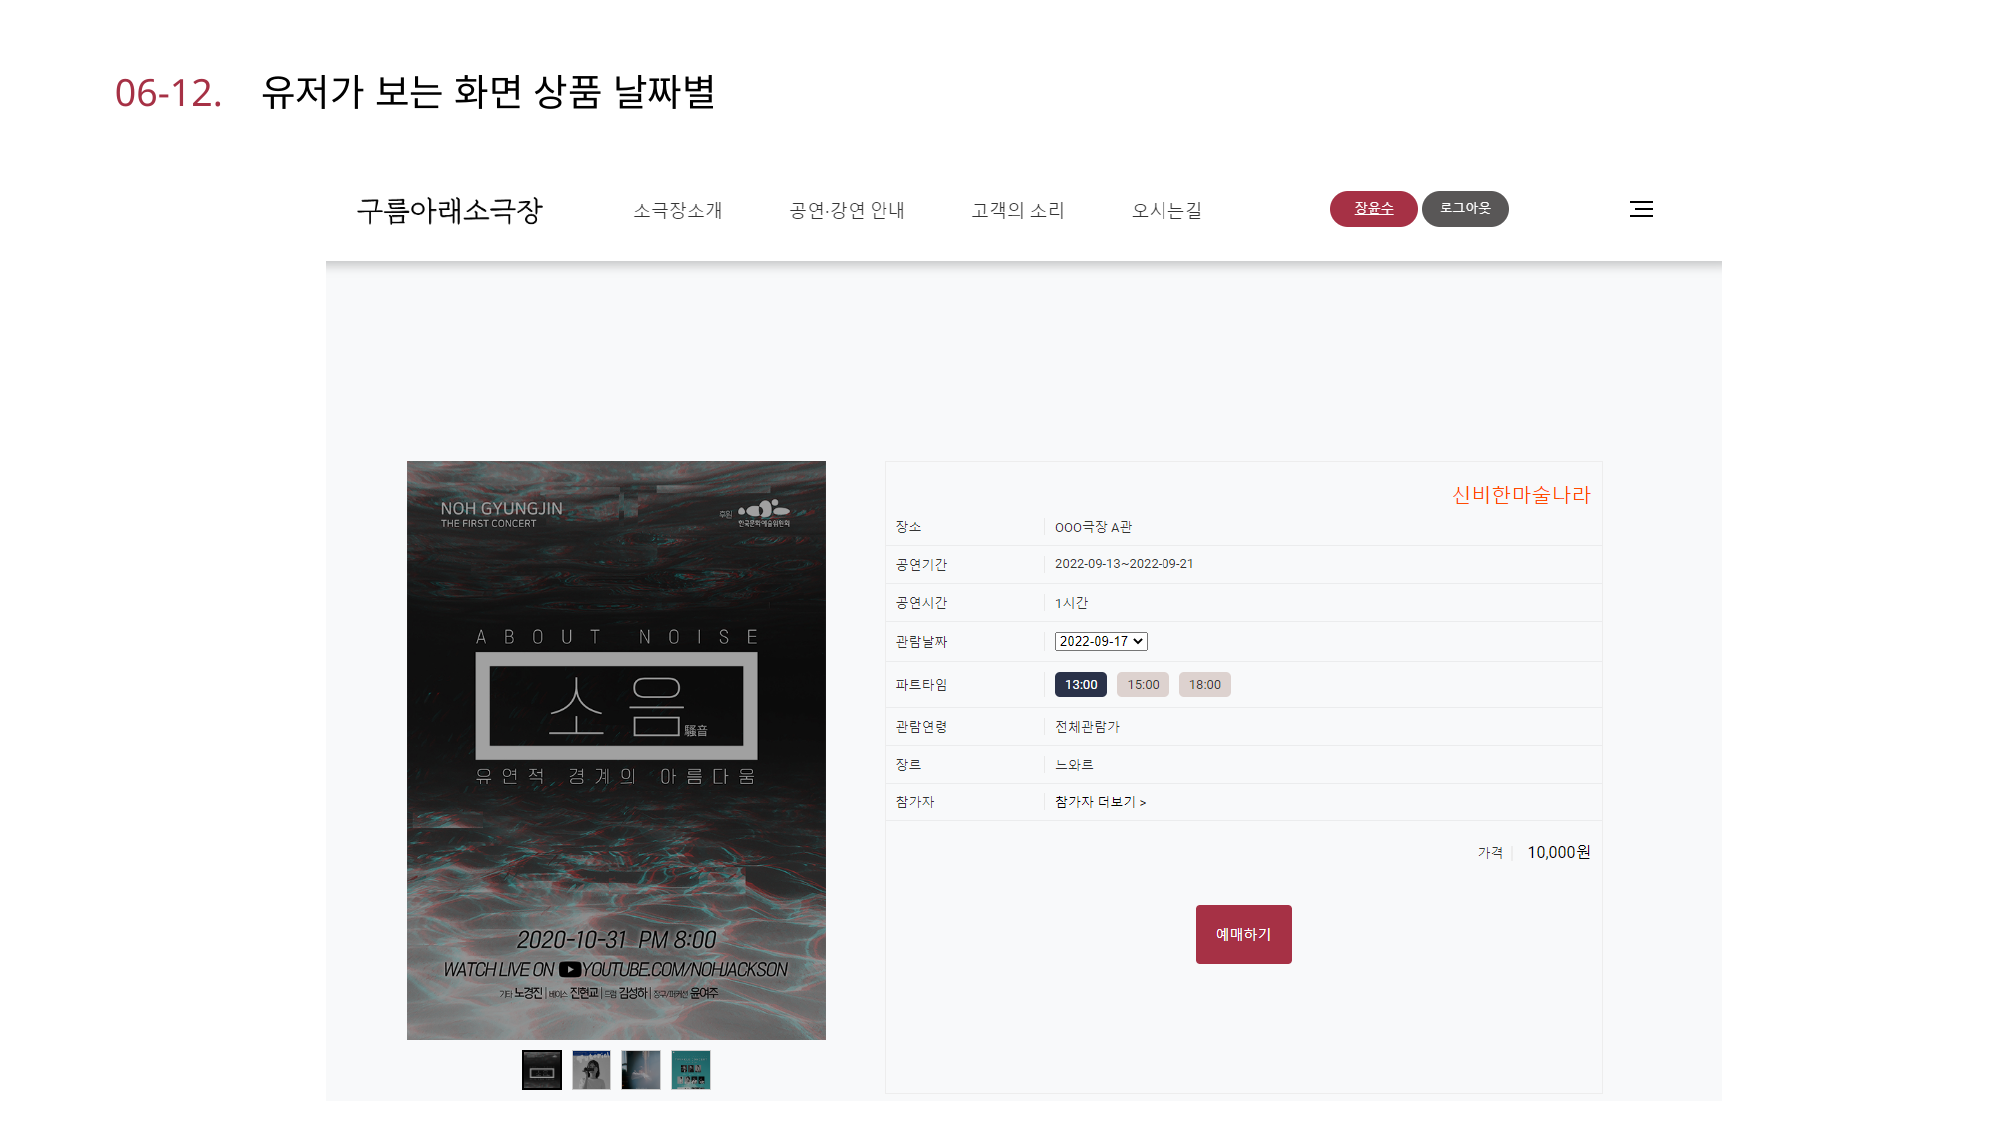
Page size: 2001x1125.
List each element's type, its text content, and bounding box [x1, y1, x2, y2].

picture [326, 172, 1722, 1101]
text_box 06-12. 유저가 보는 화면 상품 날짜별 [99, 45, 1904, 139]
